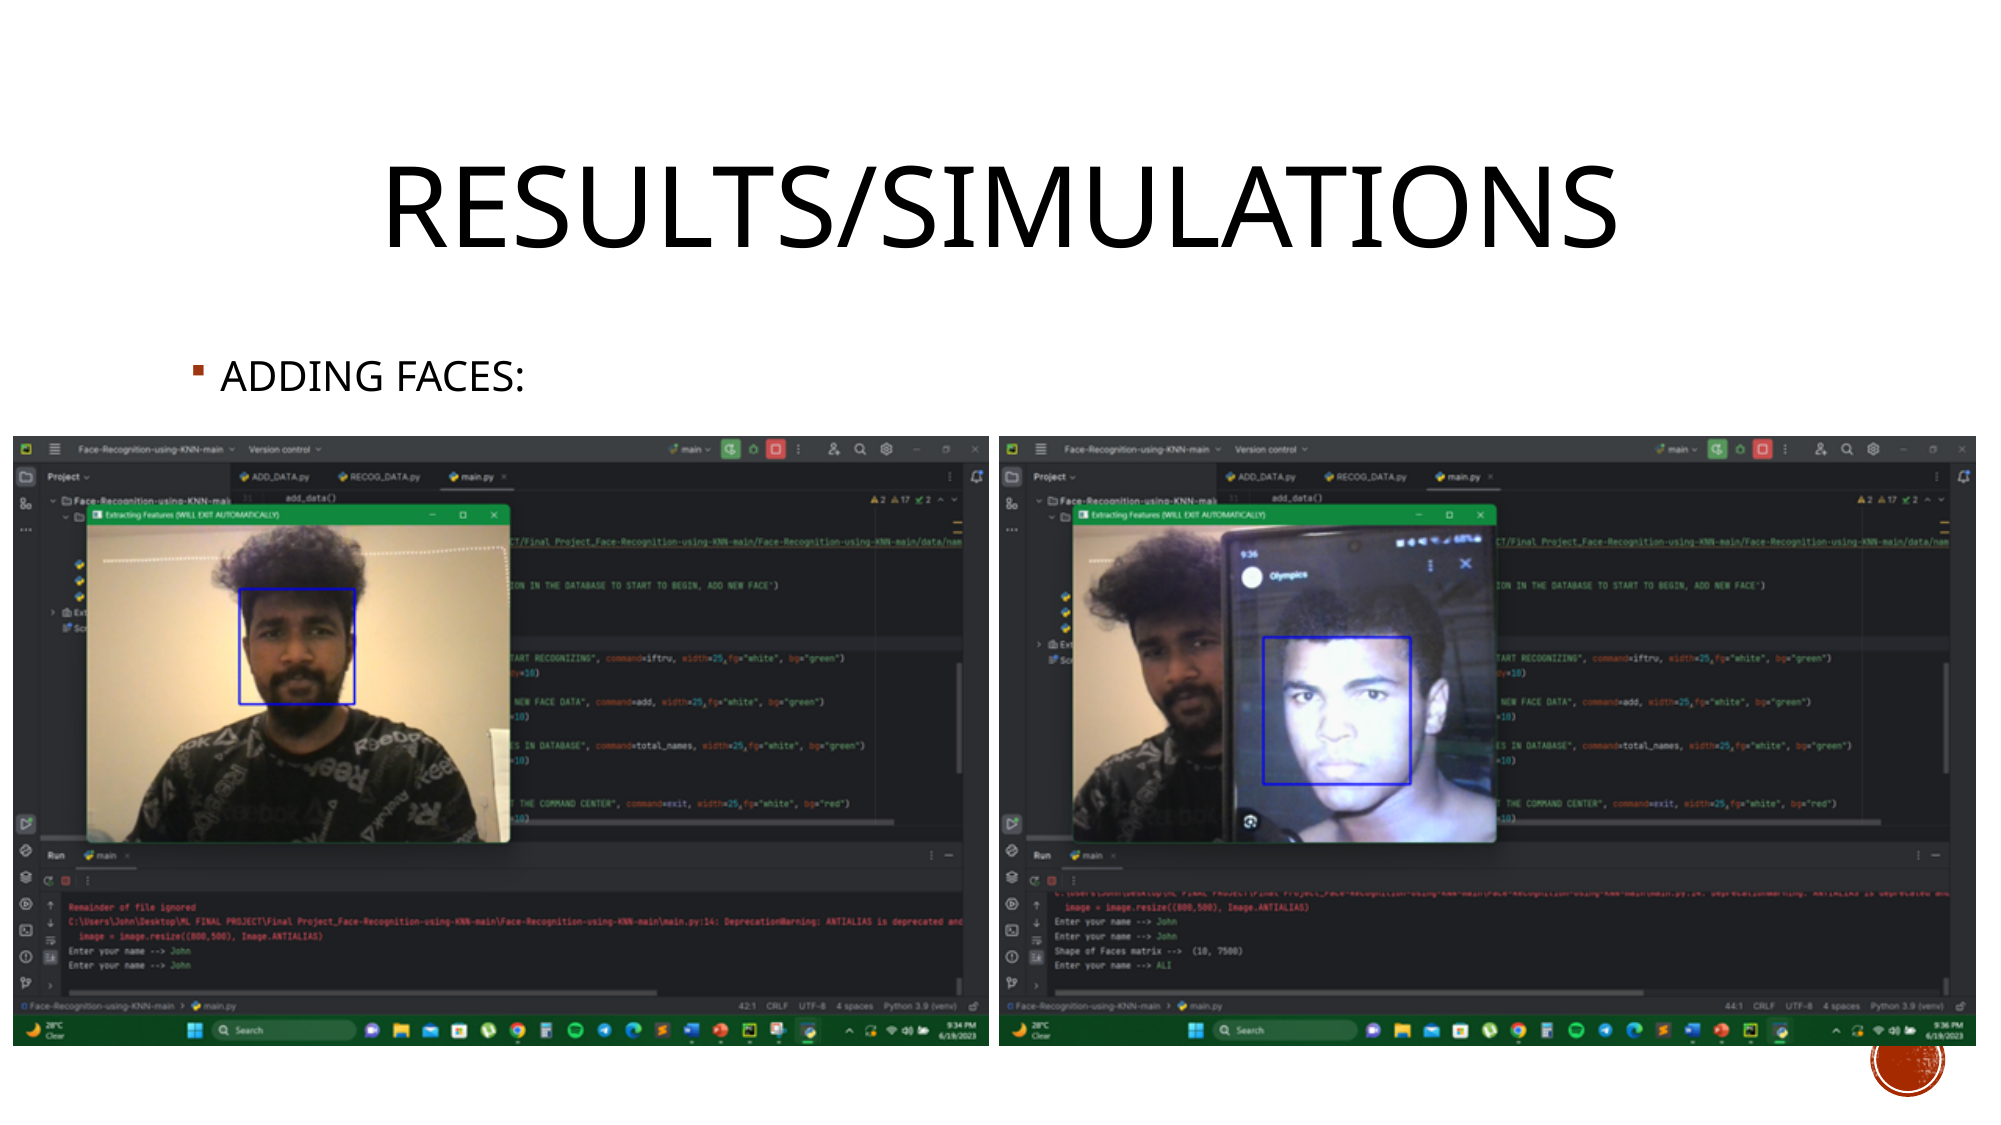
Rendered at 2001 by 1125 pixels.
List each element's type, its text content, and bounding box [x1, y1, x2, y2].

list ADDING FACES: [175, 348, 1826, 1013]
picture [13, 436, 989, 1046]
picture [999, 436, 1976, 1046]
title Results/Simulations [175, 79, 1826, 344]
